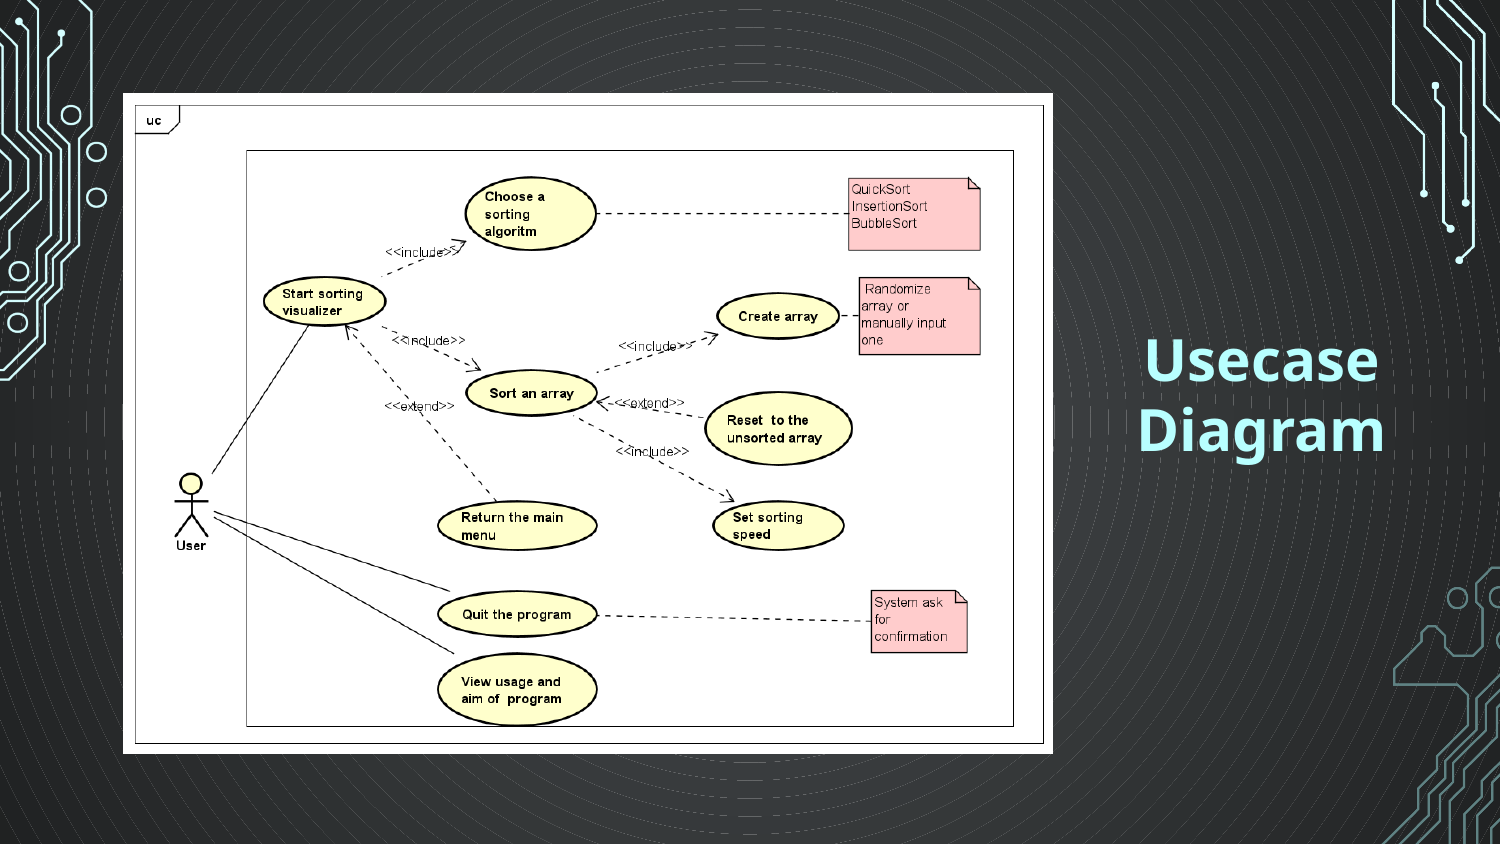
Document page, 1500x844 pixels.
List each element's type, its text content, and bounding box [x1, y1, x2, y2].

picture [1381, 531, 1500, 844]
picture [123, 93, 1053, 754]
picture [0, 0, 107, 398]
title Usecase Diagram [1066, 308, 1457, 477]
picture [1392, 0, 1500, 264]
